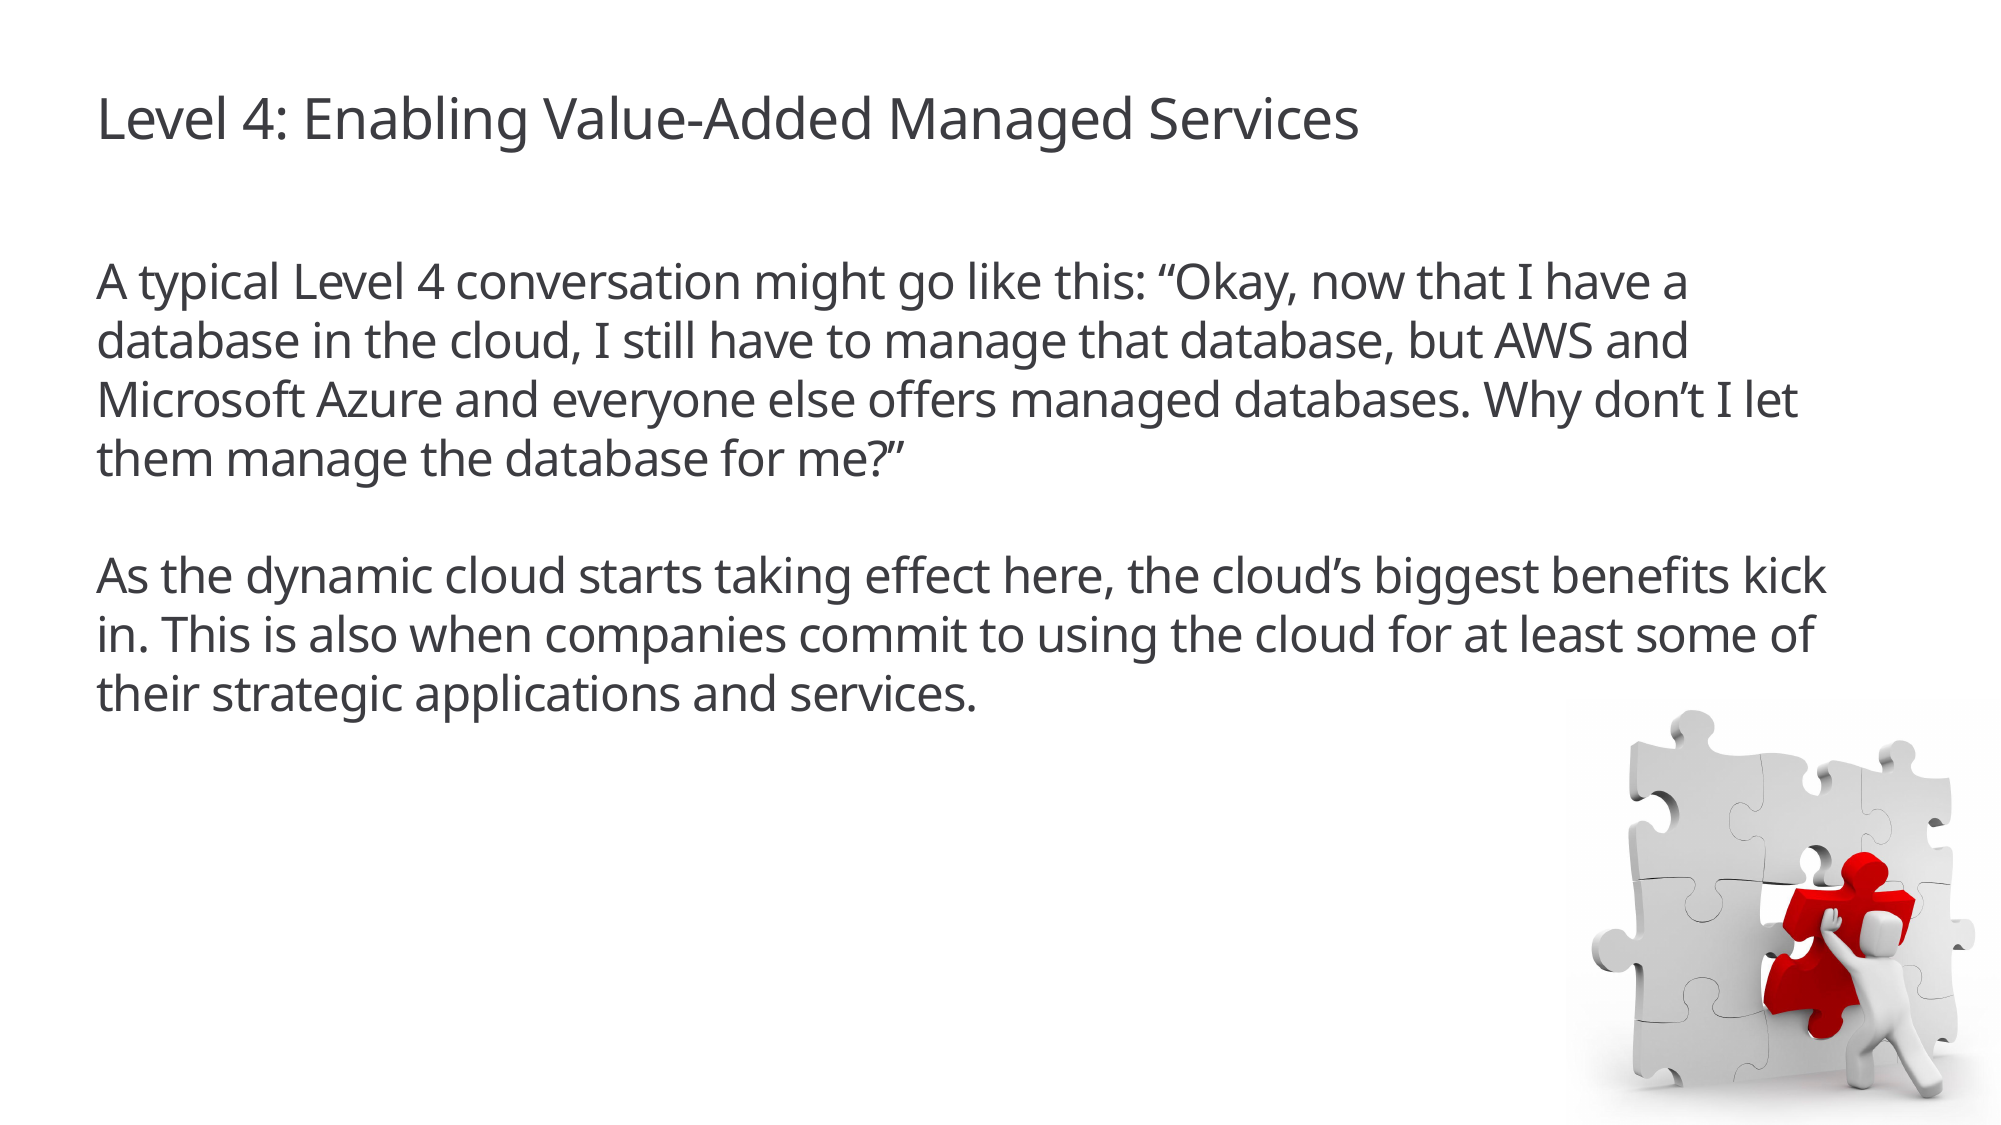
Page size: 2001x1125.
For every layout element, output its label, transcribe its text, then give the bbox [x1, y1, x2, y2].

picture [1566, 699, 2000, 1125]
title Level 4: Enabling Value-Added Managed Services [96, 75, 1904, 166]
list A typical Level 4 conversation might go like this: “Okay, now that I have a database in the cloud, I still have to manage that database, but AWS and Microsoft Azure and everyone else offers managed databases. Why don’t I let them manage the database for me?” As the dynamic cloud starts taking effect here, the cloud’s biggest benefits kick in. This is also when companies commit to using the cloud for at least some of their strategic applications and services. [96, 235, 1904, 829]
